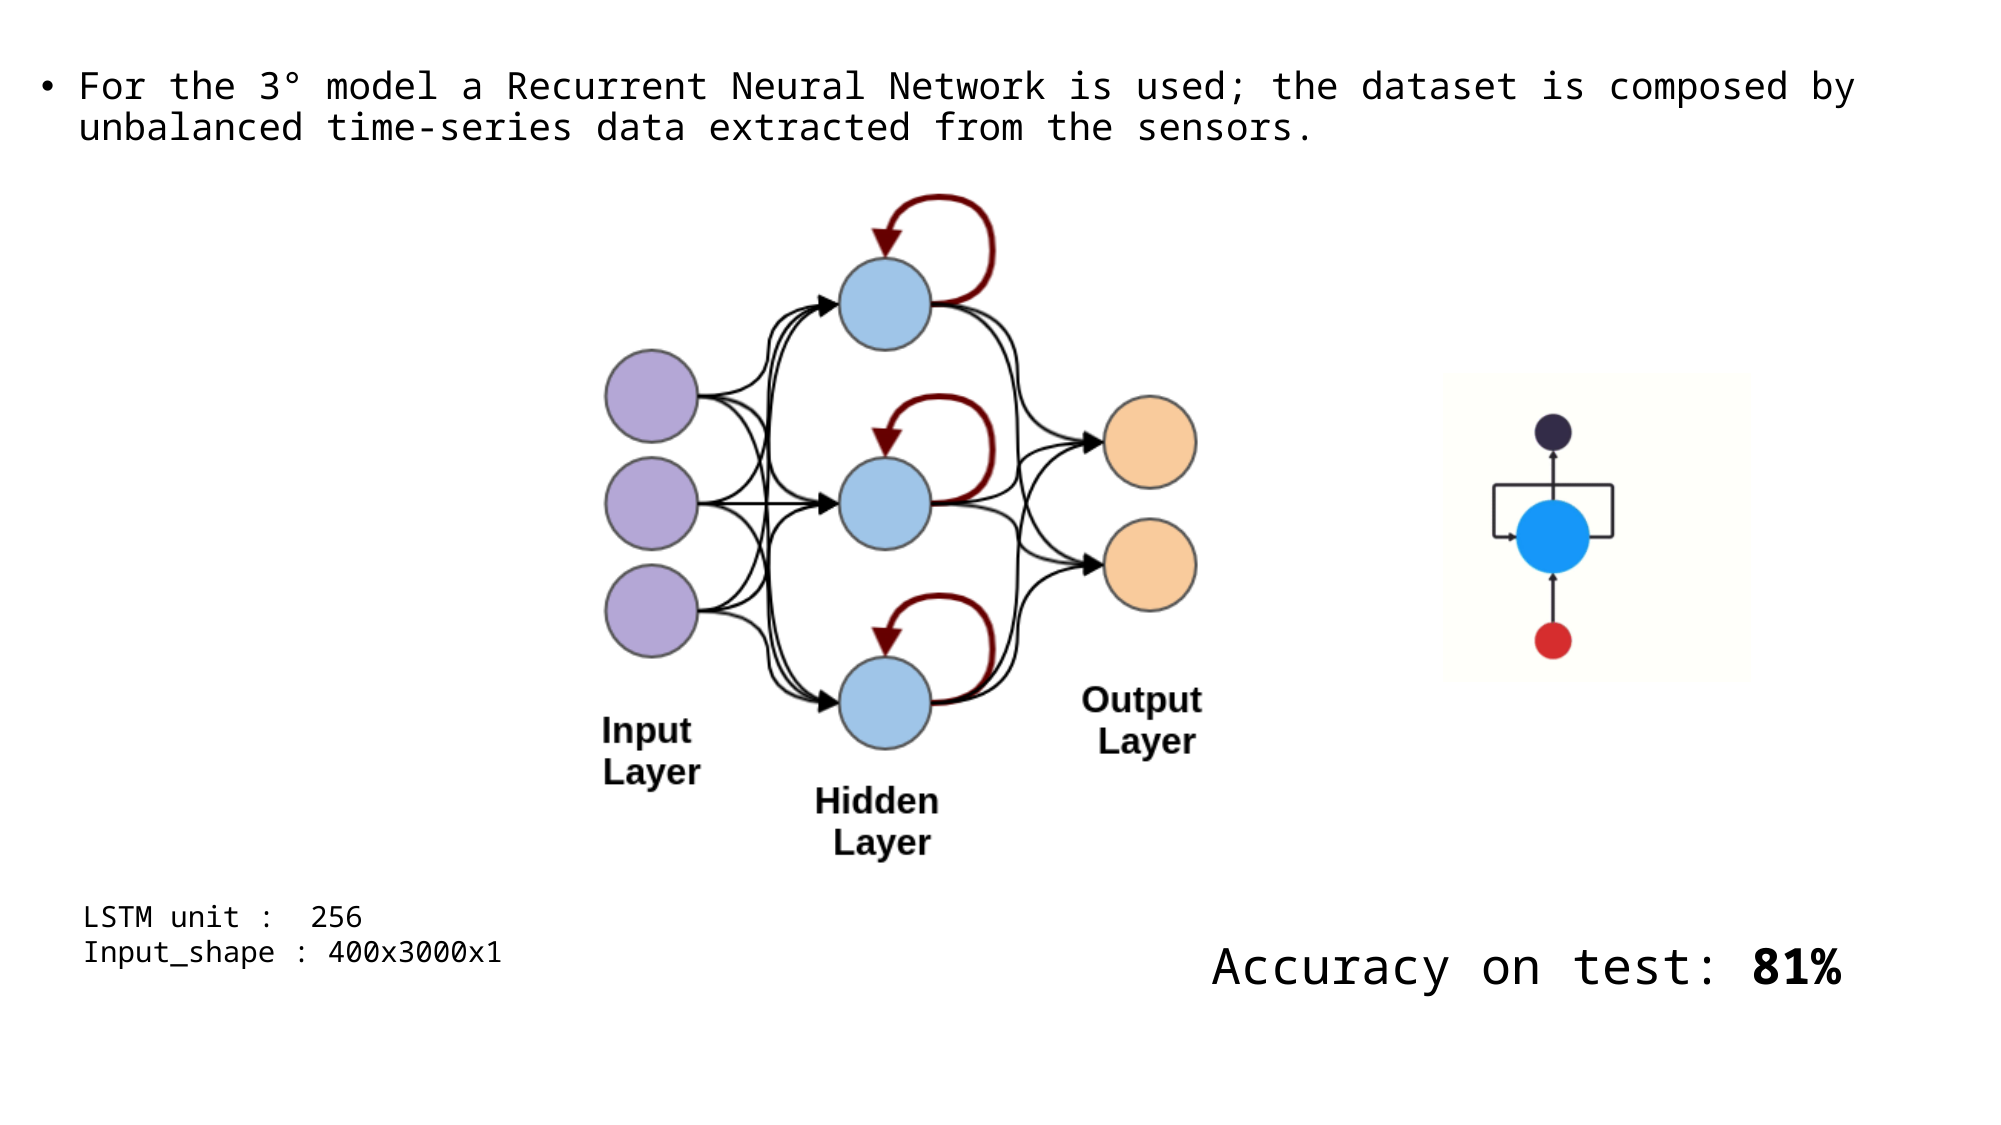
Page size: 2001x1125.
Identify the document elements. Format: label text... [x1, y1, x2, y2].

list For the 3° model a Recurrent Neural Network is used; the dataset is composed by unbalanced time-series data extracted from the sensors. [26, 59, 1974, 774]
text_box LSTM unit : 256 Input_shape : 400x3000x1 [68, 890, 518, 1021]
text_box Accuracy on test: 81% [1197, 927, 1857, 1003]
picture [530, 168, 1247, 895]
picture [1443, 373, 1751, 682]
